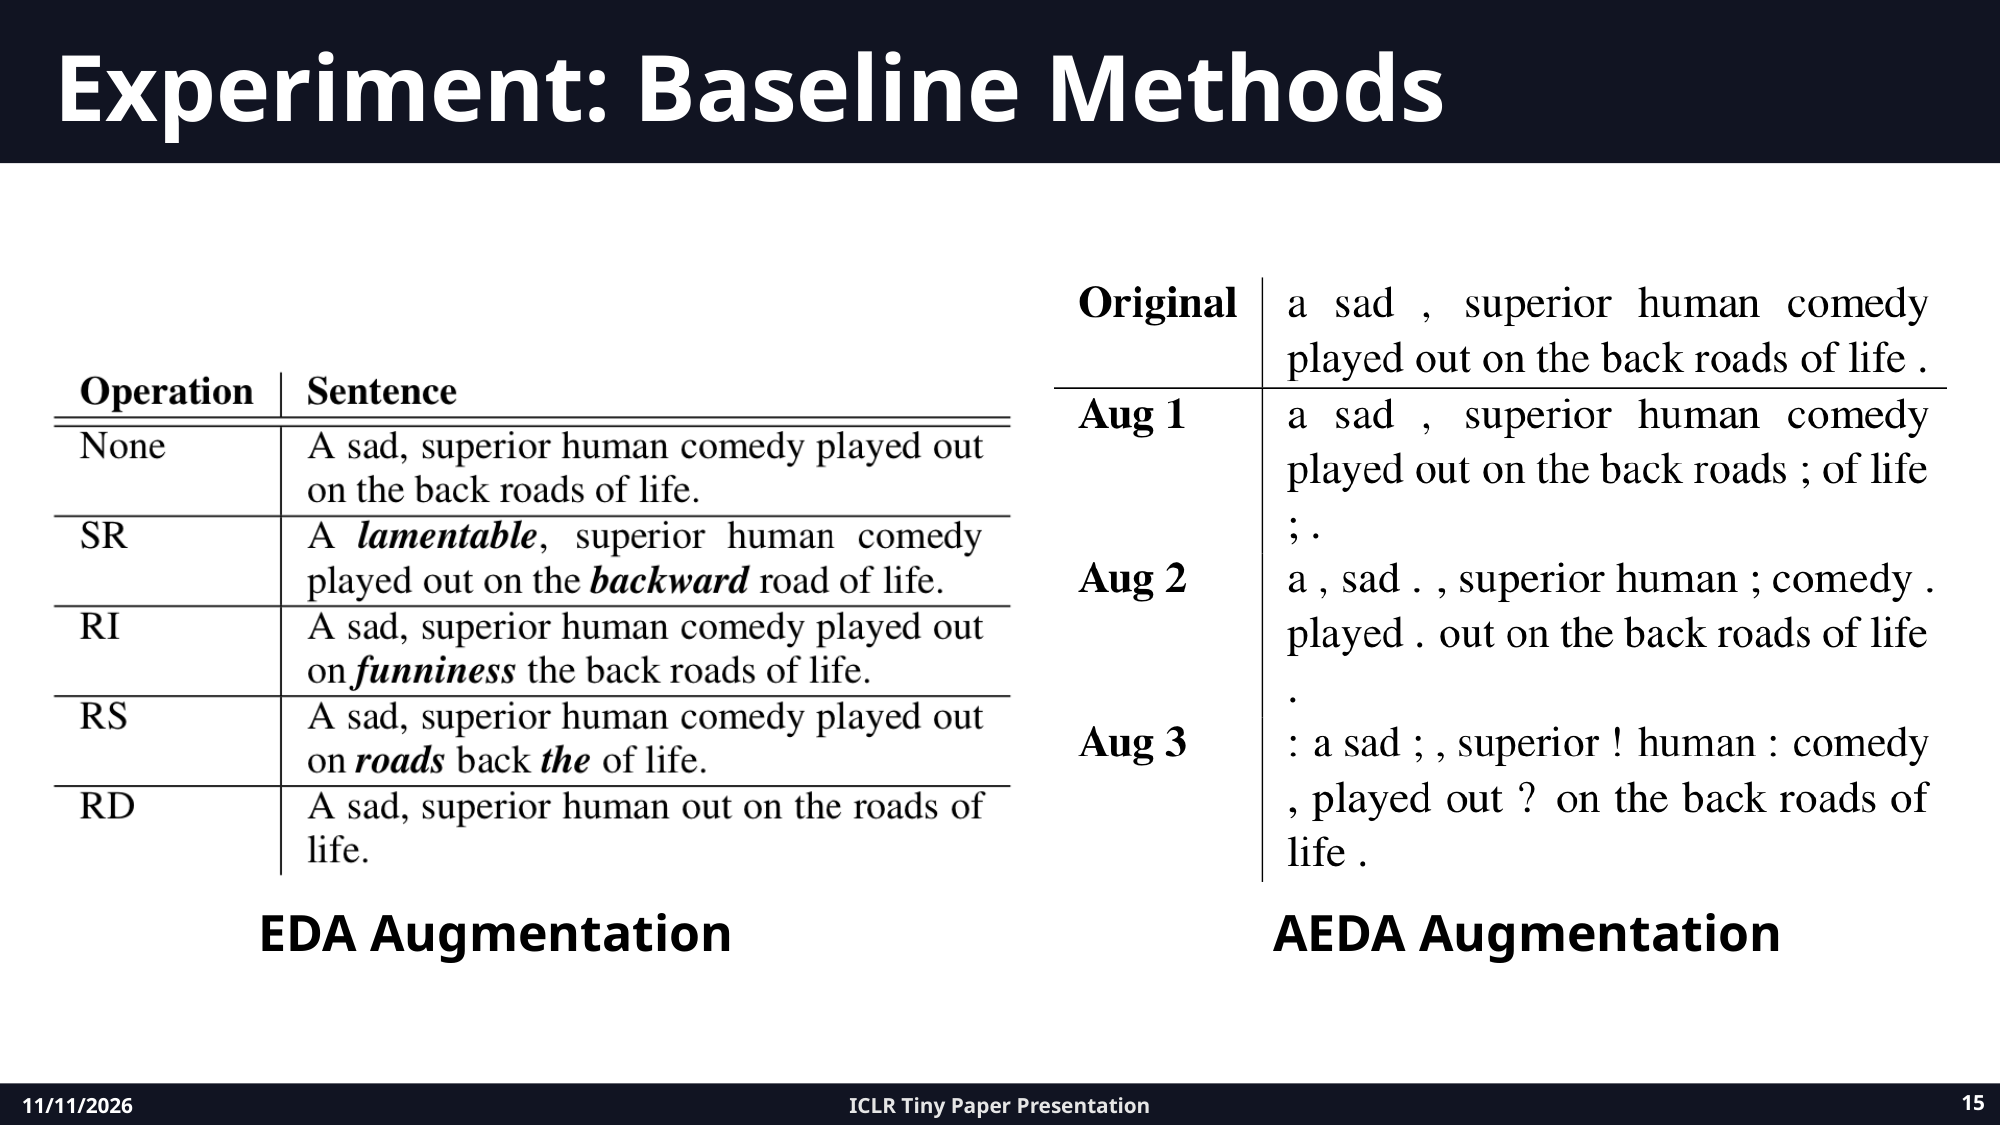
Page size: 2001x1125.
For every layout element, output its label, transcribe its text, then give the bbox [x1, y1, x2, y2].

text_box AEDA Augmentation [1258, 902, 1798, 969]
text_box EDA Augmentation [244, 902, 749, 969]
picture [39, 255, 1947, 902]
title Experiment: Baseline Methods [39, 34, 1945, 149]
slide_number 15 [1860, 1073, 2000, 1125]
footer ICLR Tiny Paper Presentation [662, 1074, 1338, 1125]
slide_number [6, 1076, 173, 1125]
